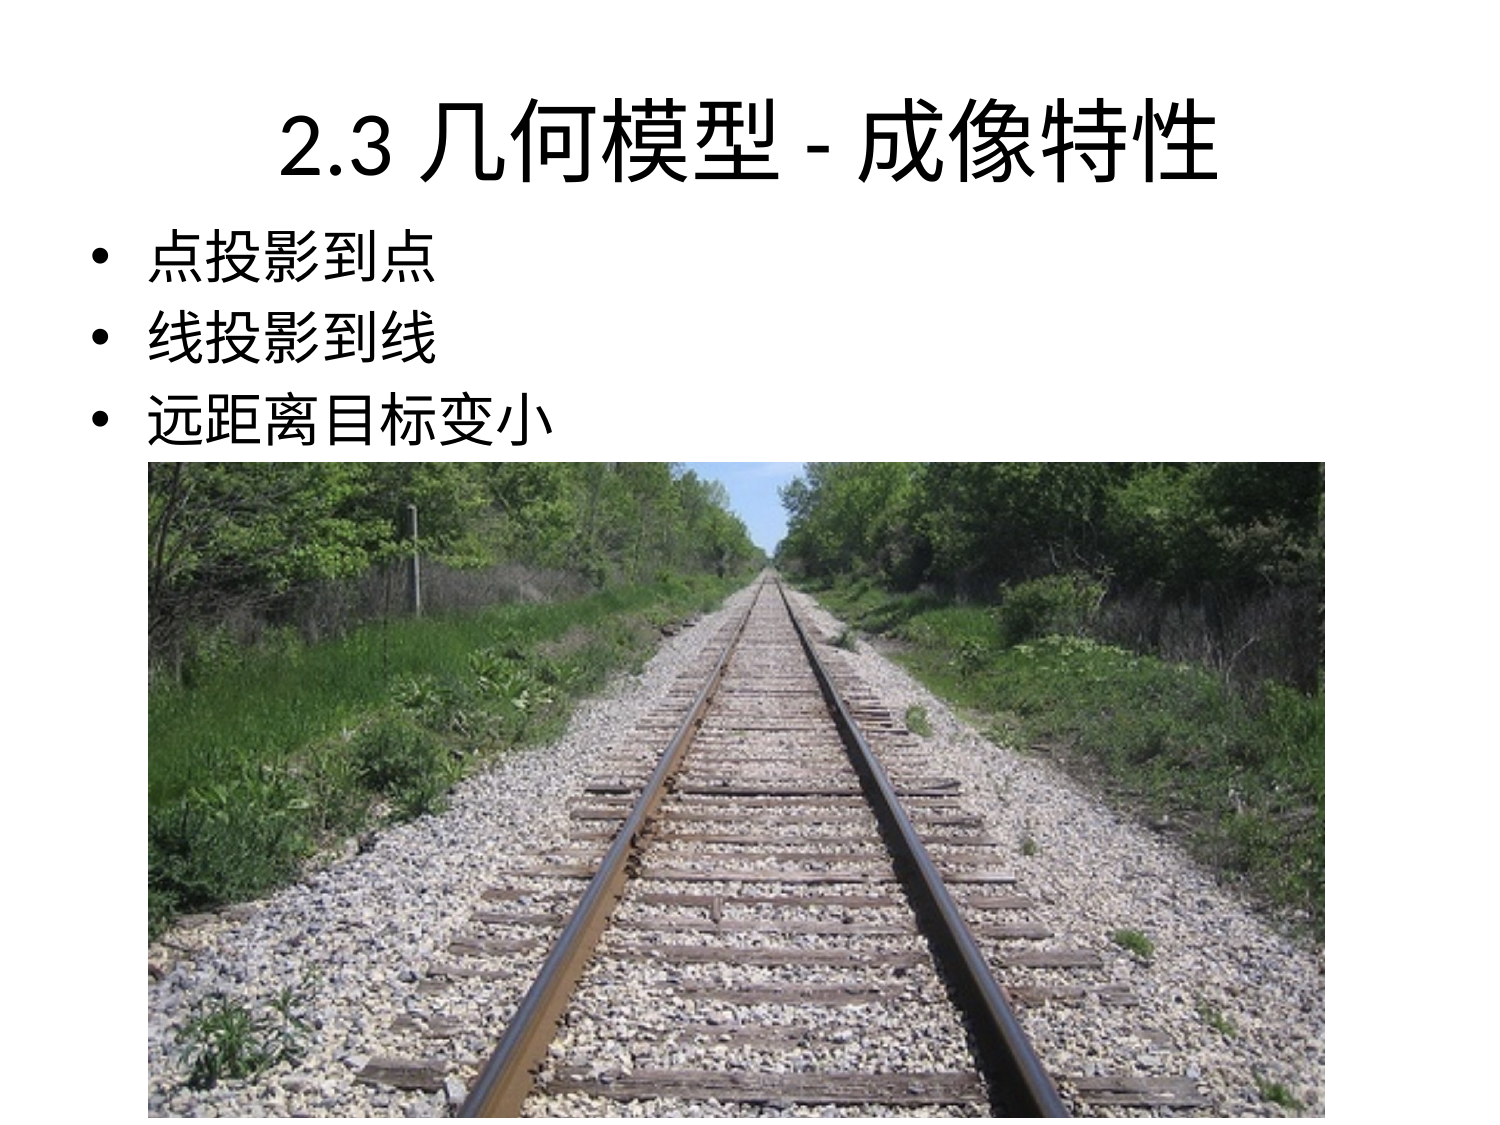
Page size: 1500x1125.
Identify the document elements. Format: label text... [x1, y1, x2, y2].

title 2.3几何模型-成像特性 [75, 45, 1425, 212]
picture [147, 462, 1326, 1118]
list 点投影到点 线投影到线 远距离目标变小 [75, 212, 1425, 955]
